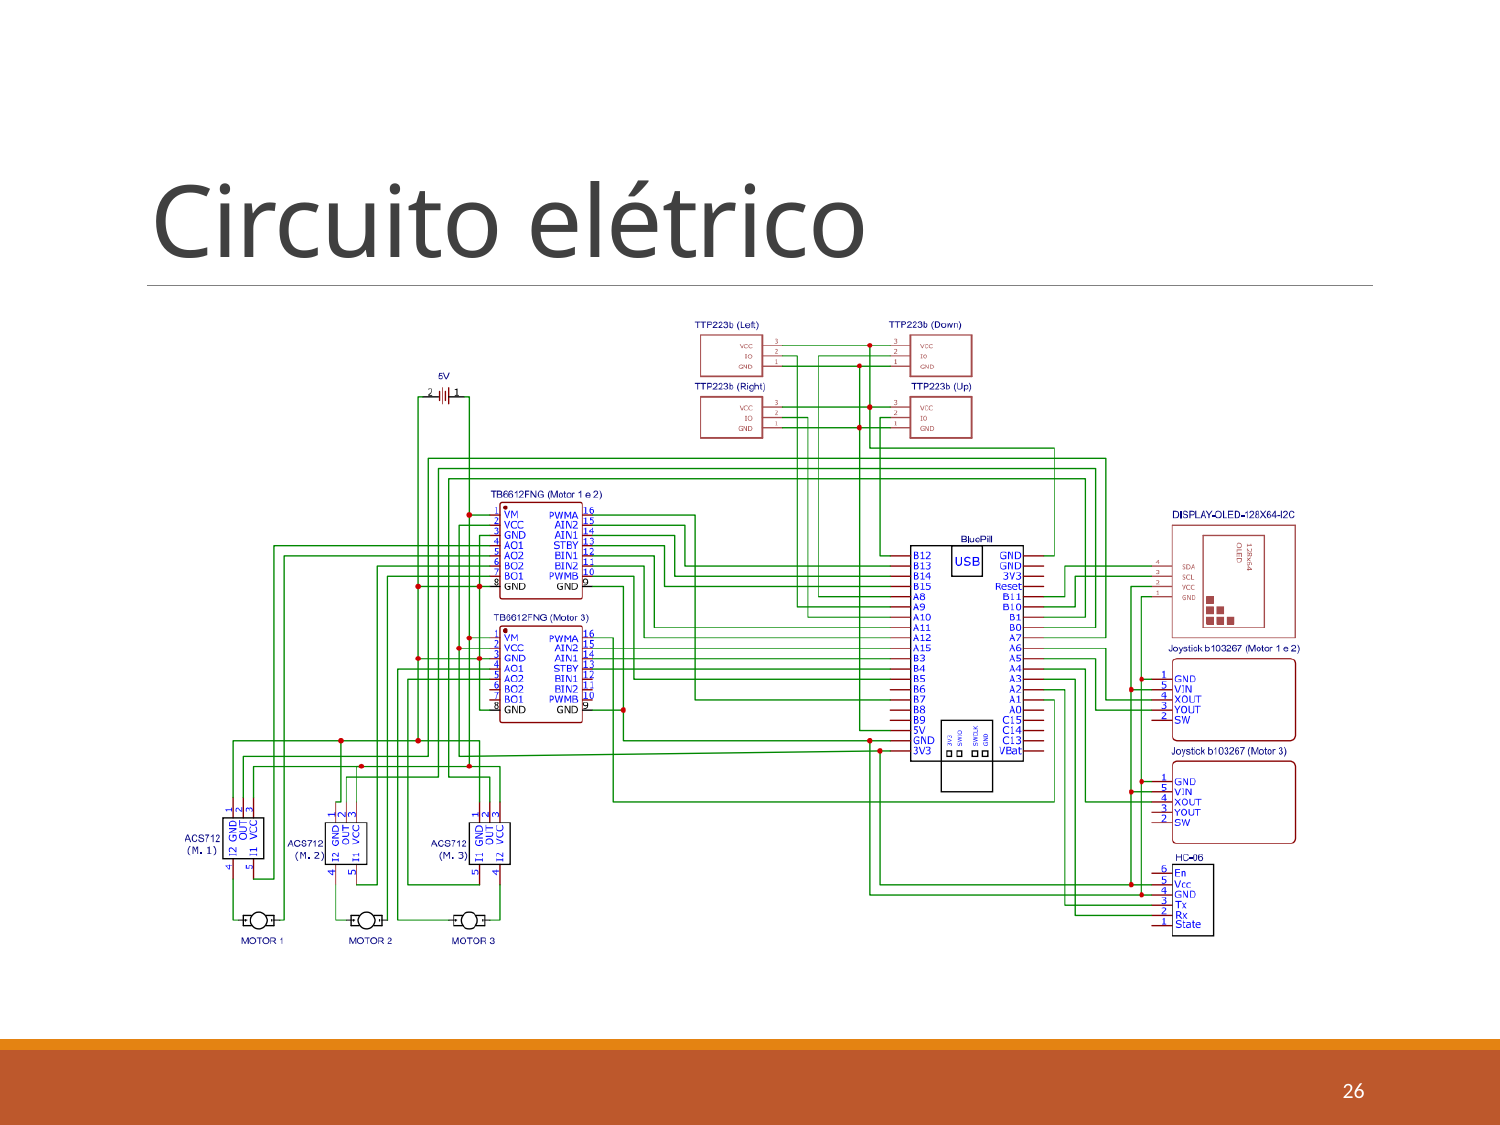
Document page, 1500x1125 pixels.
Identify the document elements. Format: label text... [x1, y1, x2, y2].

title Circuito elétrico [135, 47, 1373, 285]
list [184, 302, 1323, 964]
slide_number 26 [1218, 1059, 1380, 1120]
